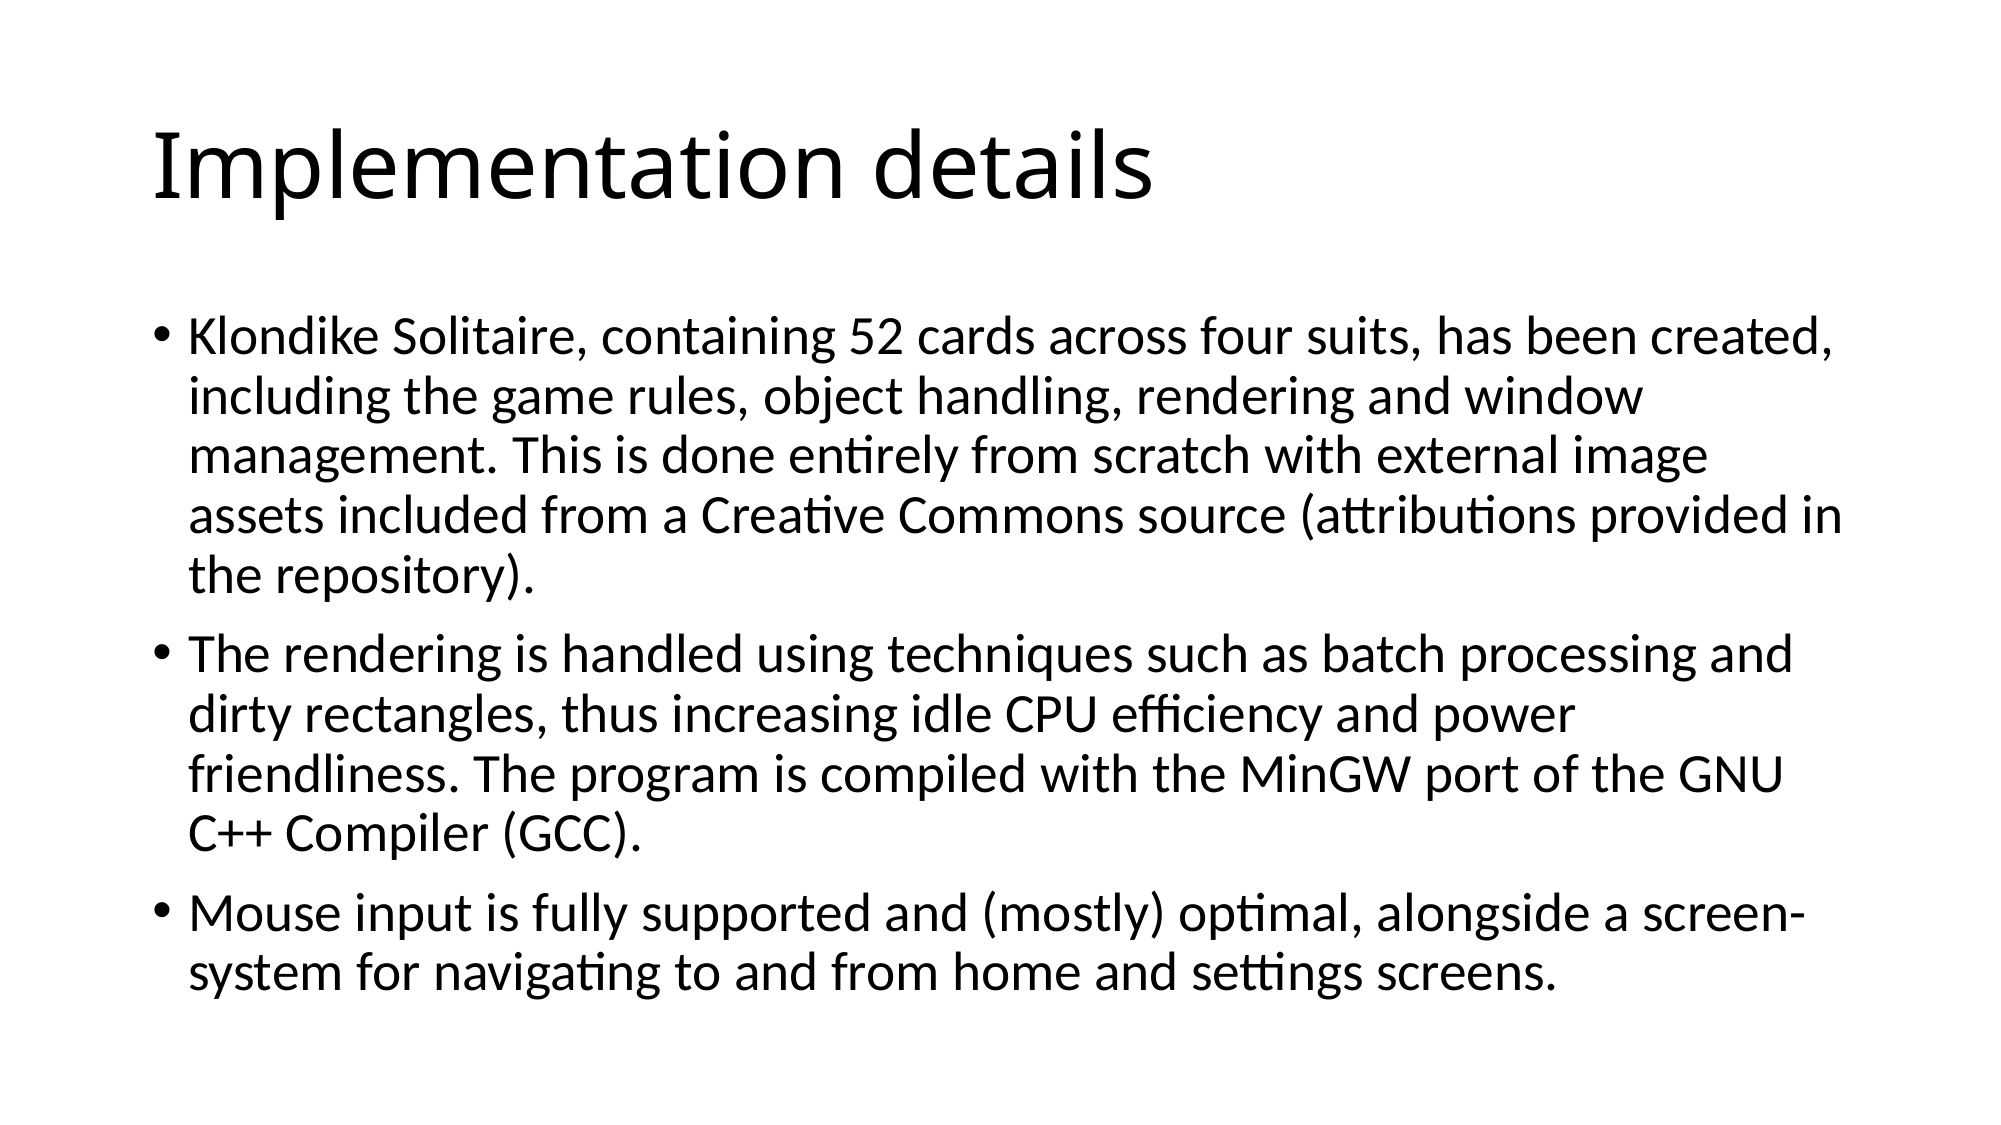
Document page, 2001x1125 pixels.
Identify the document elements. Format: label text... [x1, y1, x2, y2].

title Implementation details [137, 59, 1863, 278]
list Klondike Solitaire, containing 52 cards across four suits, has been created, including the game rules, object handling, rendering and window management. This is done entirely from scratch with external image assets included from a Creative Commons source (attributions provided in the repository). The rendering is handled using techniques such as batch processing and dirty rectangles, thus increasing idle CPU efficiency and power friendliness. The program is compiled with the MinGW port of the GNU C++ Compiler (GCC). Mouse input is fully supported and (mostly) optimal, alongside a screen-system for navigating to and from home and settings screens. [137, 299, 1863, 1014]
